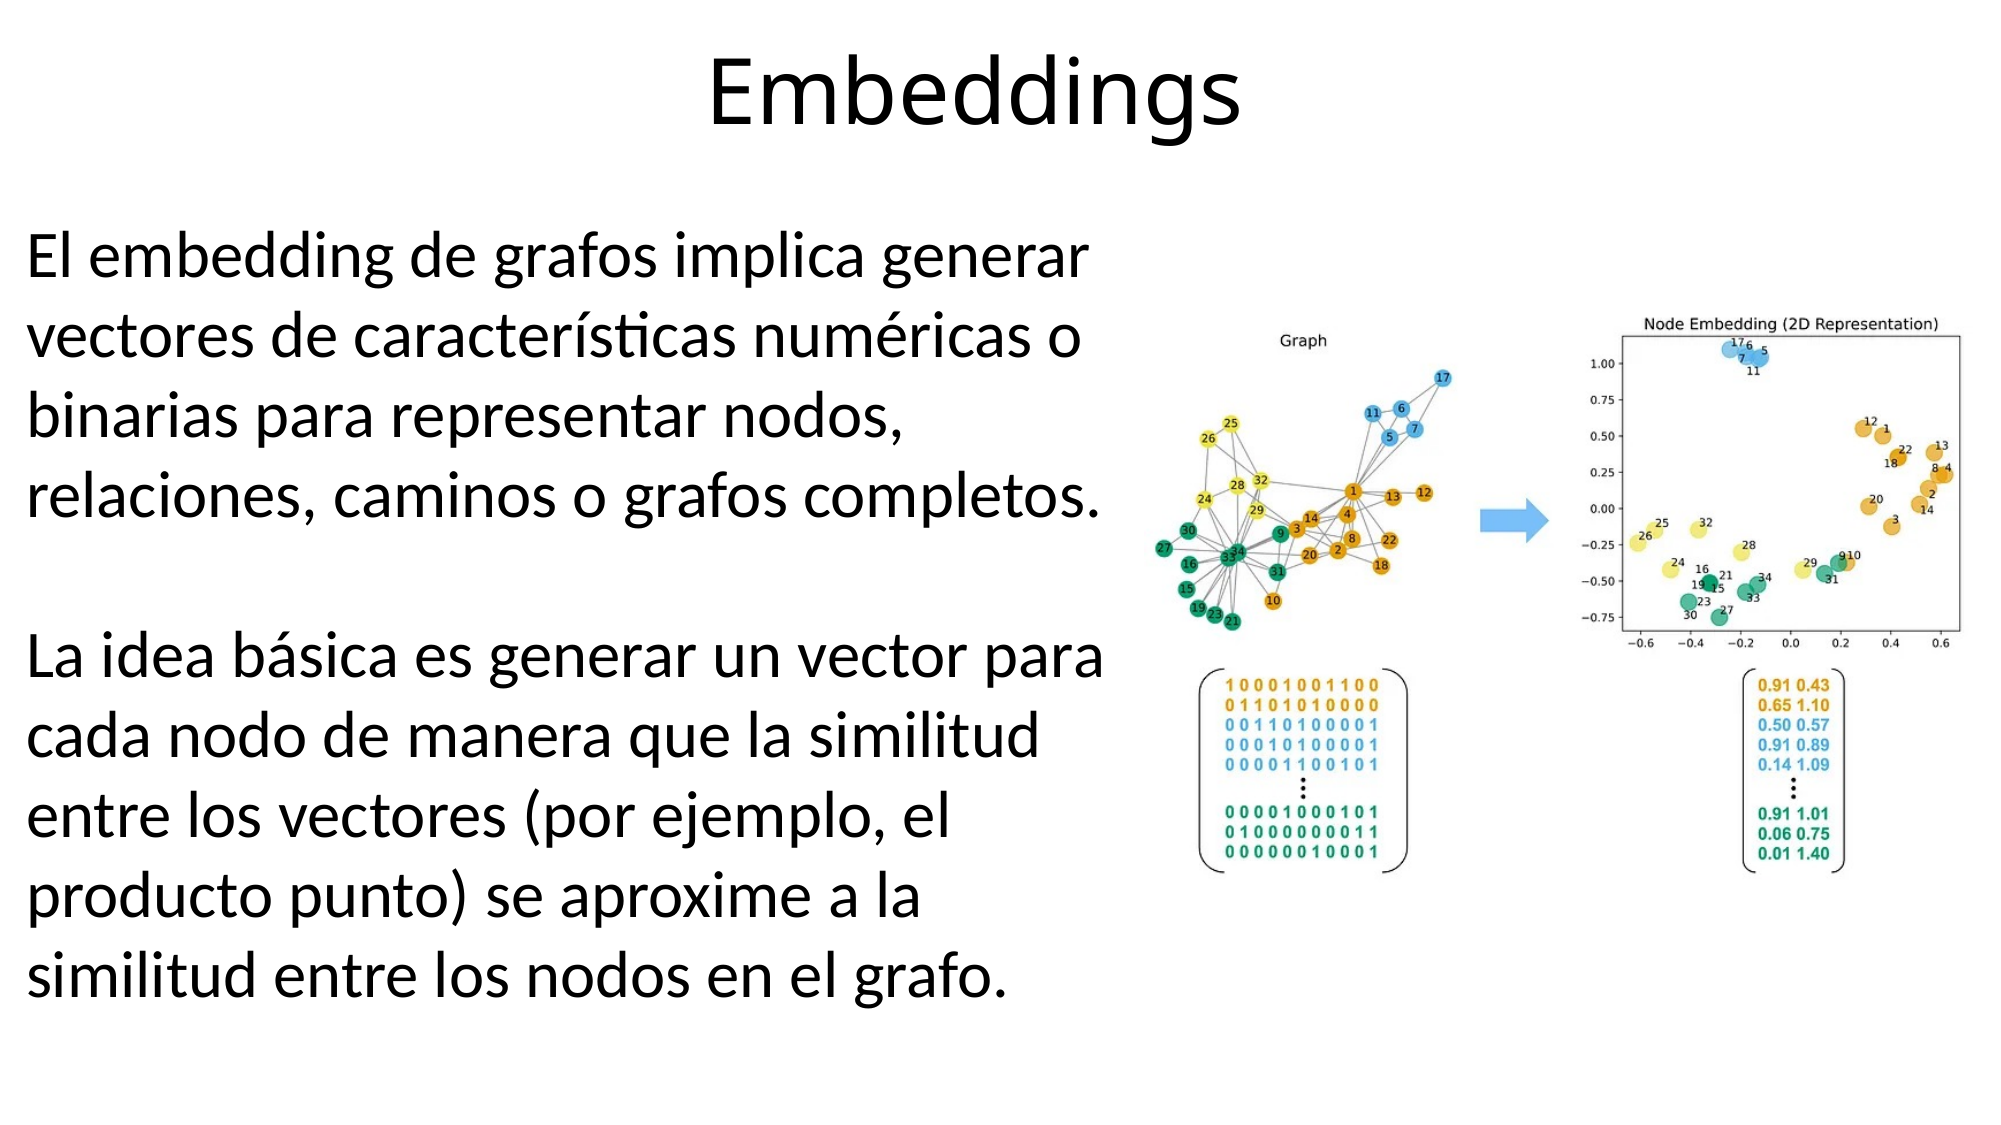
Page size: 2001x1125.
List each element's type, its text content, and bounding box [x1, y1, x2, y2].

text_box El embedding de grafos implica generar vectores de características numéricas o binarias para representar nodos, relaciones, caminos o grafos completos. La idea básica es generar un vector para cada nodo de manera que la similitud entre los vectores (por ejemplo, el producto punto) se aproxime a la similitud entre los nodos en el grafo. [11, 203, 1138, 1018]
title Embeddings [112, 0, 1838, 204]
picture [1144, 290, 1973, 885]
